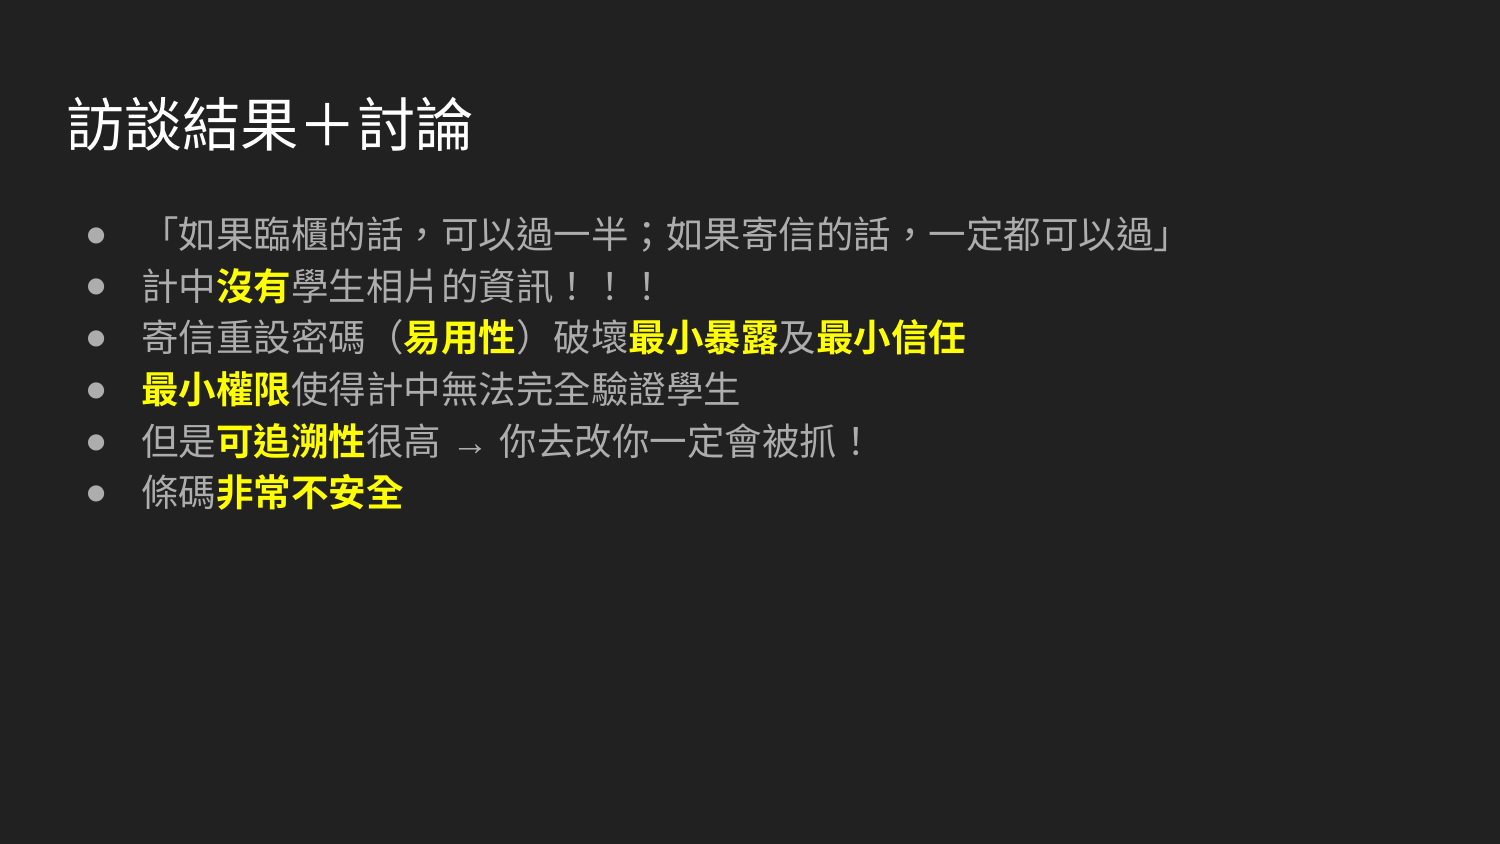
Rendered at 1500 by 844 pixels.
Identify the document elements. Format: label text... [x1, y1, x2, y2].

list 「如果臨櫃的話，可以過一半；如果寄信的話，一定都可以過」 計中沒有學生相片的資訊！！！ 寄信重設密碼（易用性）破壞最小暴露及最小信任 最小權限使得計中無法完全驗證學生 但是可追溯性很高 → 你去改你一定會被抓！ 條碼非常不安全 [51, 189, 1449, 750]
title 訪談結果＋討論 [51, 72, 1449, 167]
